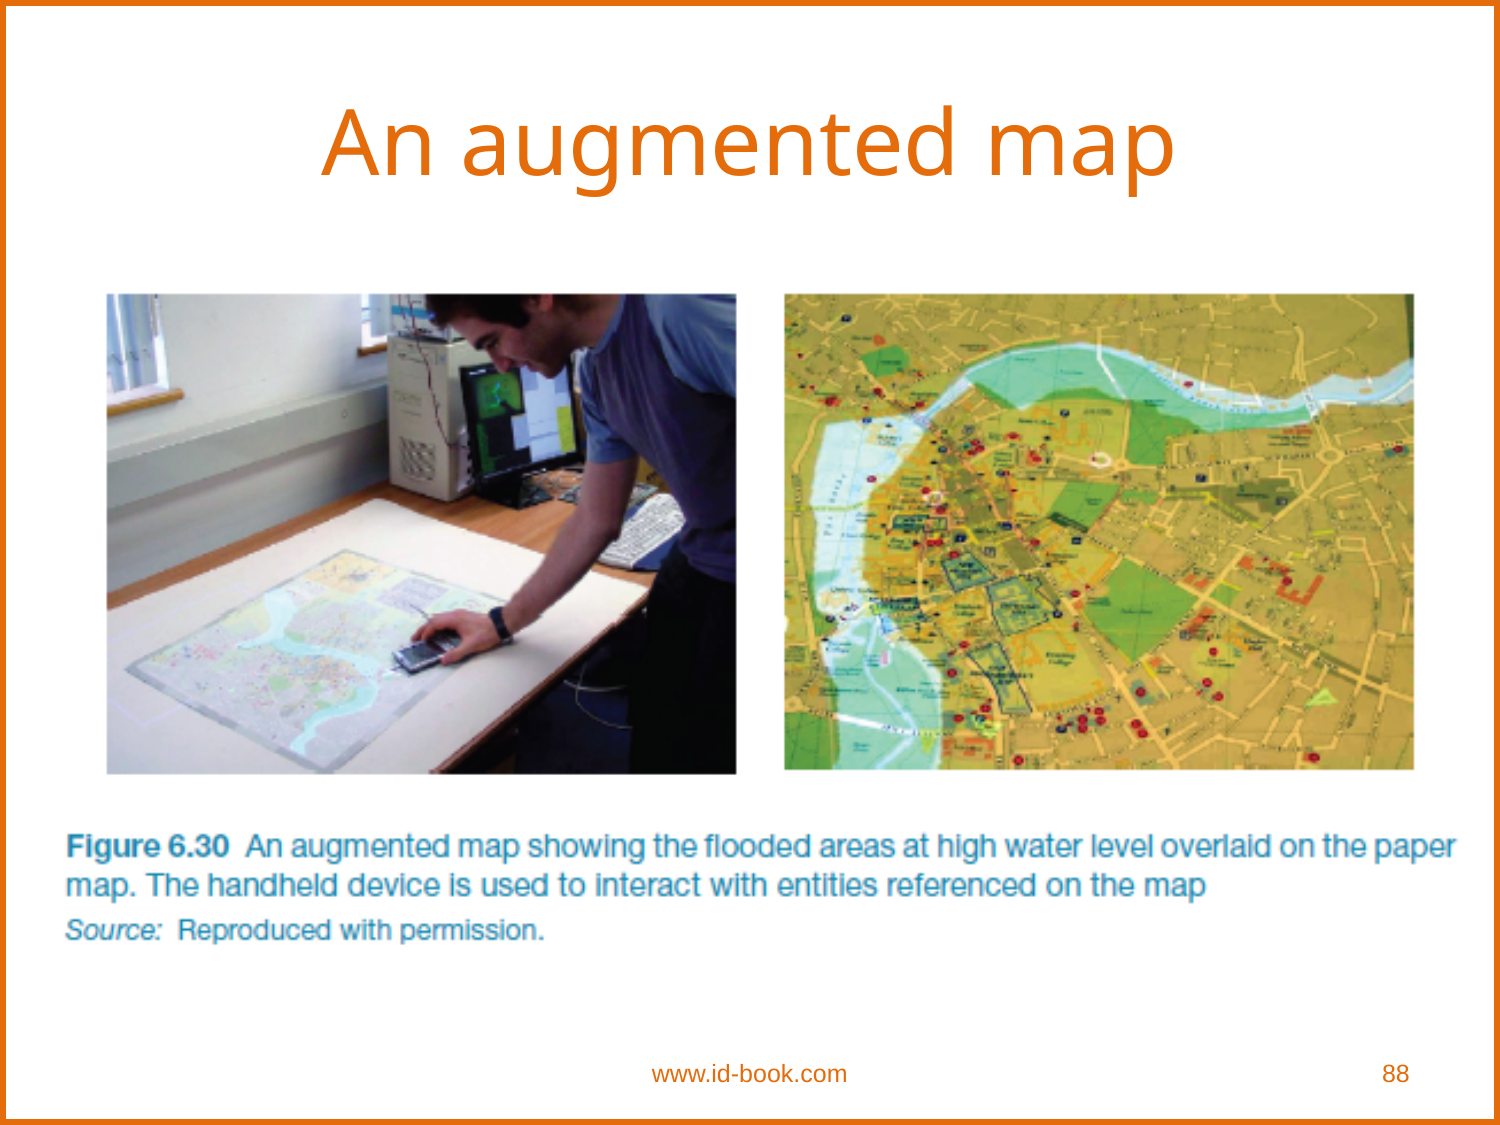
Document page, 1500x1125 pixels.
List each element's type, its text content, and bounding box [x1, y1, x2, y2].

slide_number 88 [1074, 1042, 1425, 1103]
picture [27, 266, 1473, 975]
footer www.id-book.com [512, 1042, 988, 1103]
title An augmented map [75, 45, 1425, 233]
